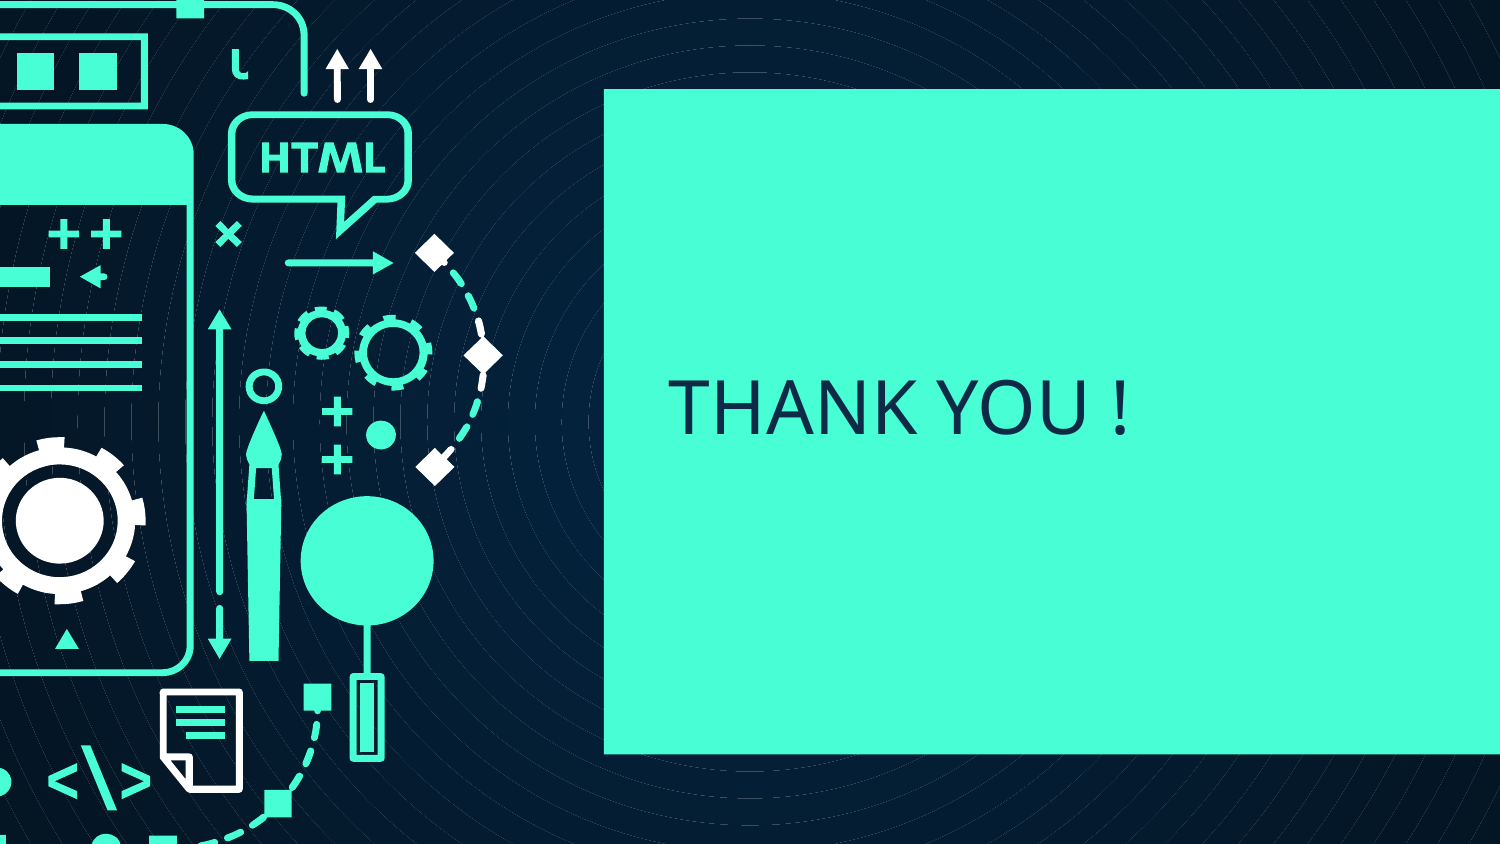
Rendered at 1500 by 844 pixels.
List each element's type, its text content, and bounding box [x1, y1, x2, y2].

title THANK YOU ! [653, 234, 1439, 465]
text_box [0, 0, 504, 844]
